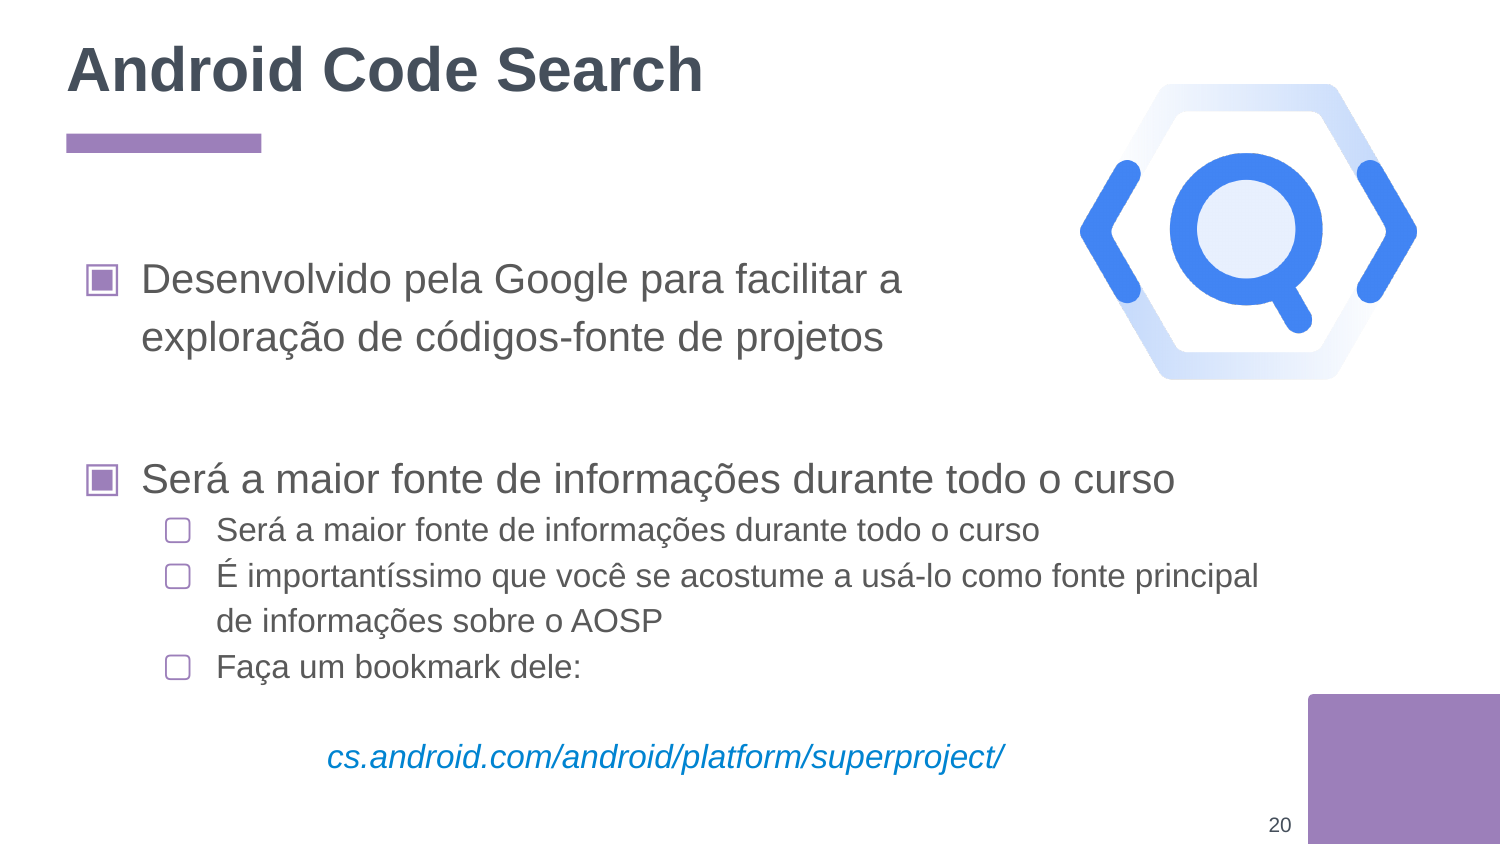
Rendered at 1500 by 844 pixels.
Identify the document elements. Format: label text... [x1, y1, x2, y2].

title Android Code Search [51, 0, 1449, 134]
list Desenvolvido pela Google para facilitar a exploração de códigos-fonte de projetos [51, 229, 929, 382]
picture [1079, 83, 1417, 380]
list Será a maior fonte de informações durante todo o curso Será a maior fonte de informações durante todo o curso É importantíssimo que você se acostume a usá-lo como fonte principal de informações sobre o AOSP Faça um bookmark dele: [51, 429, 1289, 702]
slide_number ‹#› [1216, 791, 1307, 844]
text_box cs.android.com/android/platform/superproject/ [312, 713, 1028, 790]
